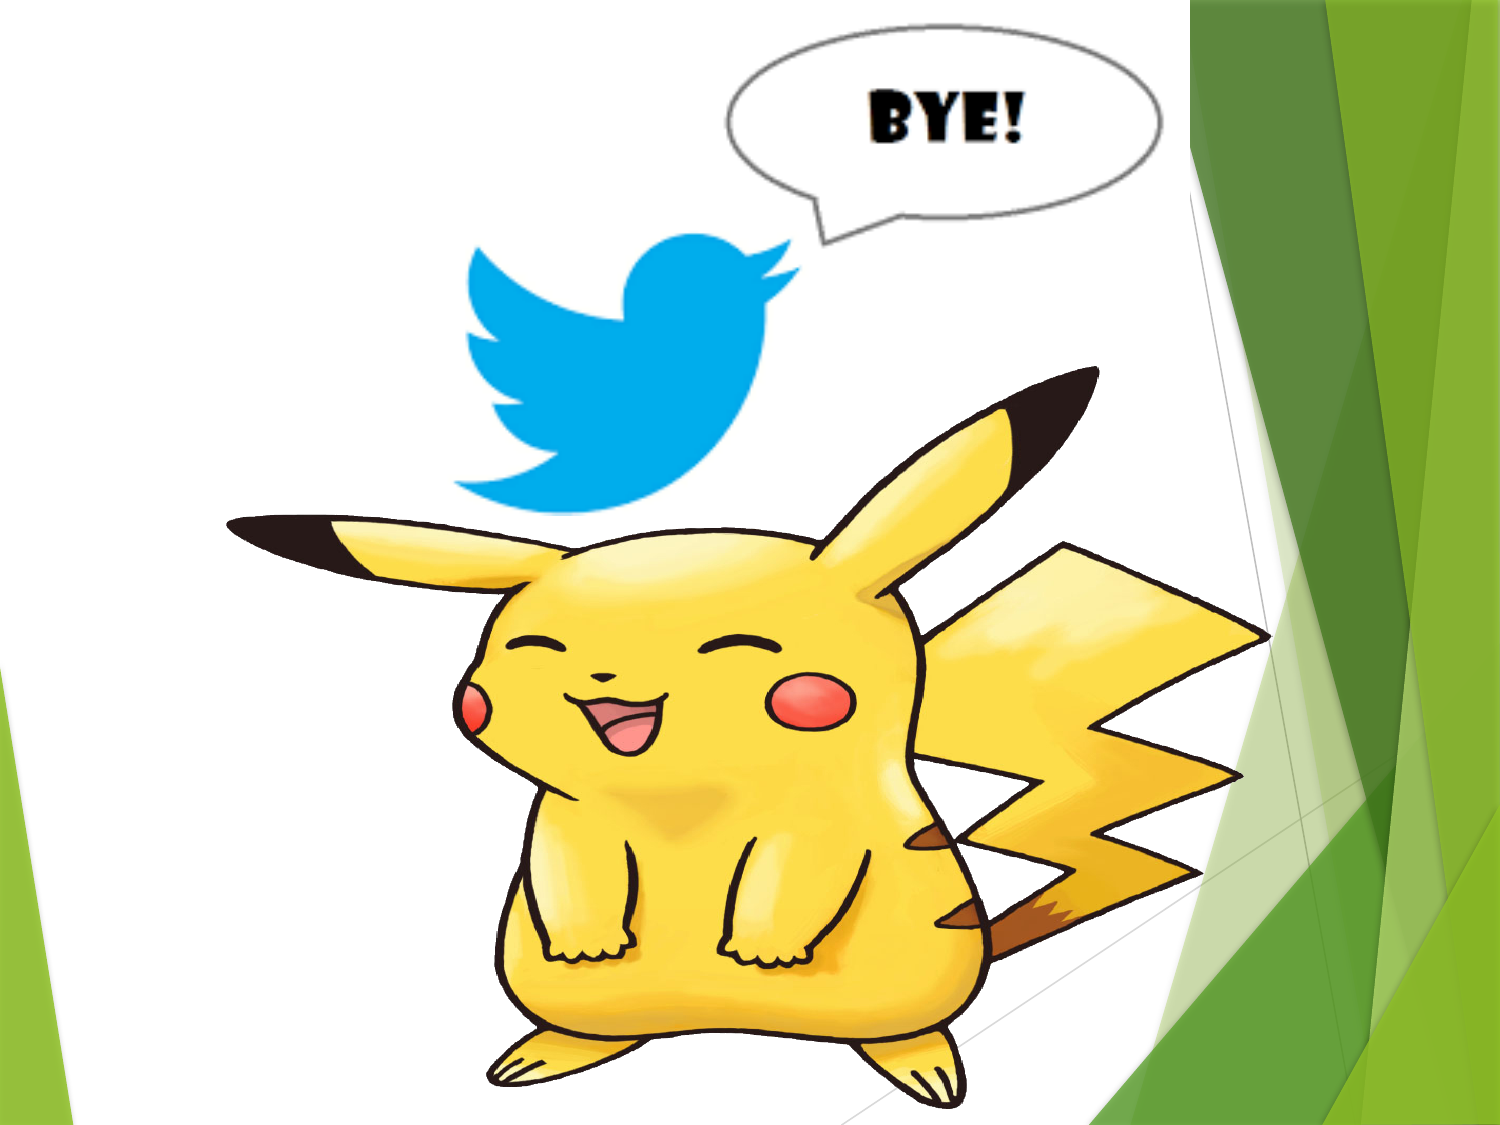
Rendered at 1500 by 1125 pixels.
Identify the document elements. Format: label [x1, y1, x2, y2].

picture [226, 365, 1274, 1110]
list [397, 0, 1190, 365]
